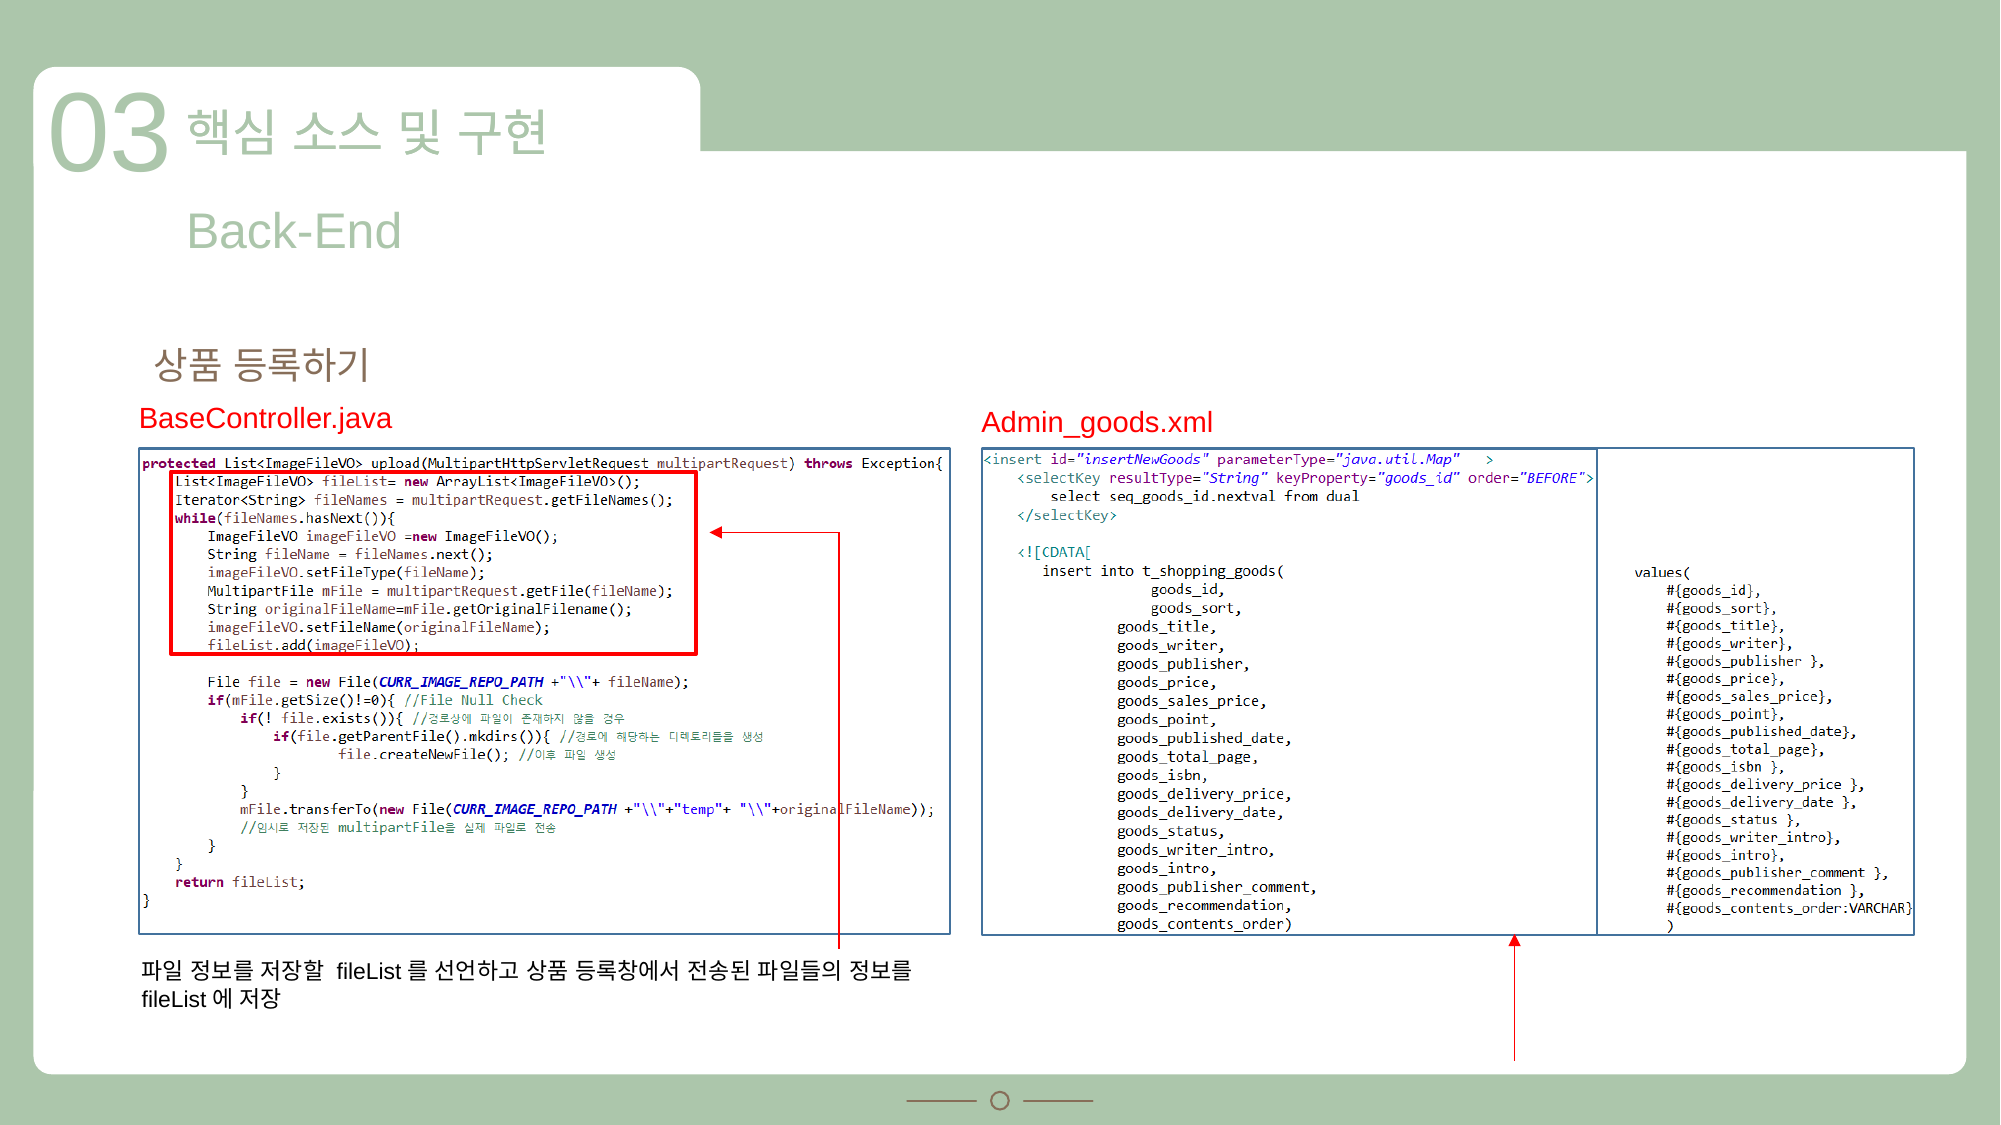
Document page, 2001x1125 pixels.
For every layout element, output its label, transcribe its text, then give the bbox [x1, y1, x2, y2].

text_box [843, 915, 952, 936]
picture [982, 448, 1597, 934]
text_box 파일 정보를 저장할 fileList를 선언하고 상품 등록창에서 전송된 파일들의 정보를 fileList에 저장 [126, 949, 997, 1019]
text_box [907, 1091, 1093, 1110]
picture [138, 455, 951, 910]
text_box Admin_goods.xml [966, 396, 1443, 446]
text_box [137, 916, 834, 936]
text_box 핵심 소스 및 구현 Back-End [171, 93, 675, 266]
text_box 상품 등록하기 [139, 334, 550, 392]
text_box [1594, 446, 1917, 937]
picture [1628, 562, 1926, 936]
text_box [137, 446, 952, 456]
text_box BaseController.java [124, 392, 600, 443]
text_box 03 [32, 51, 191, 202]
